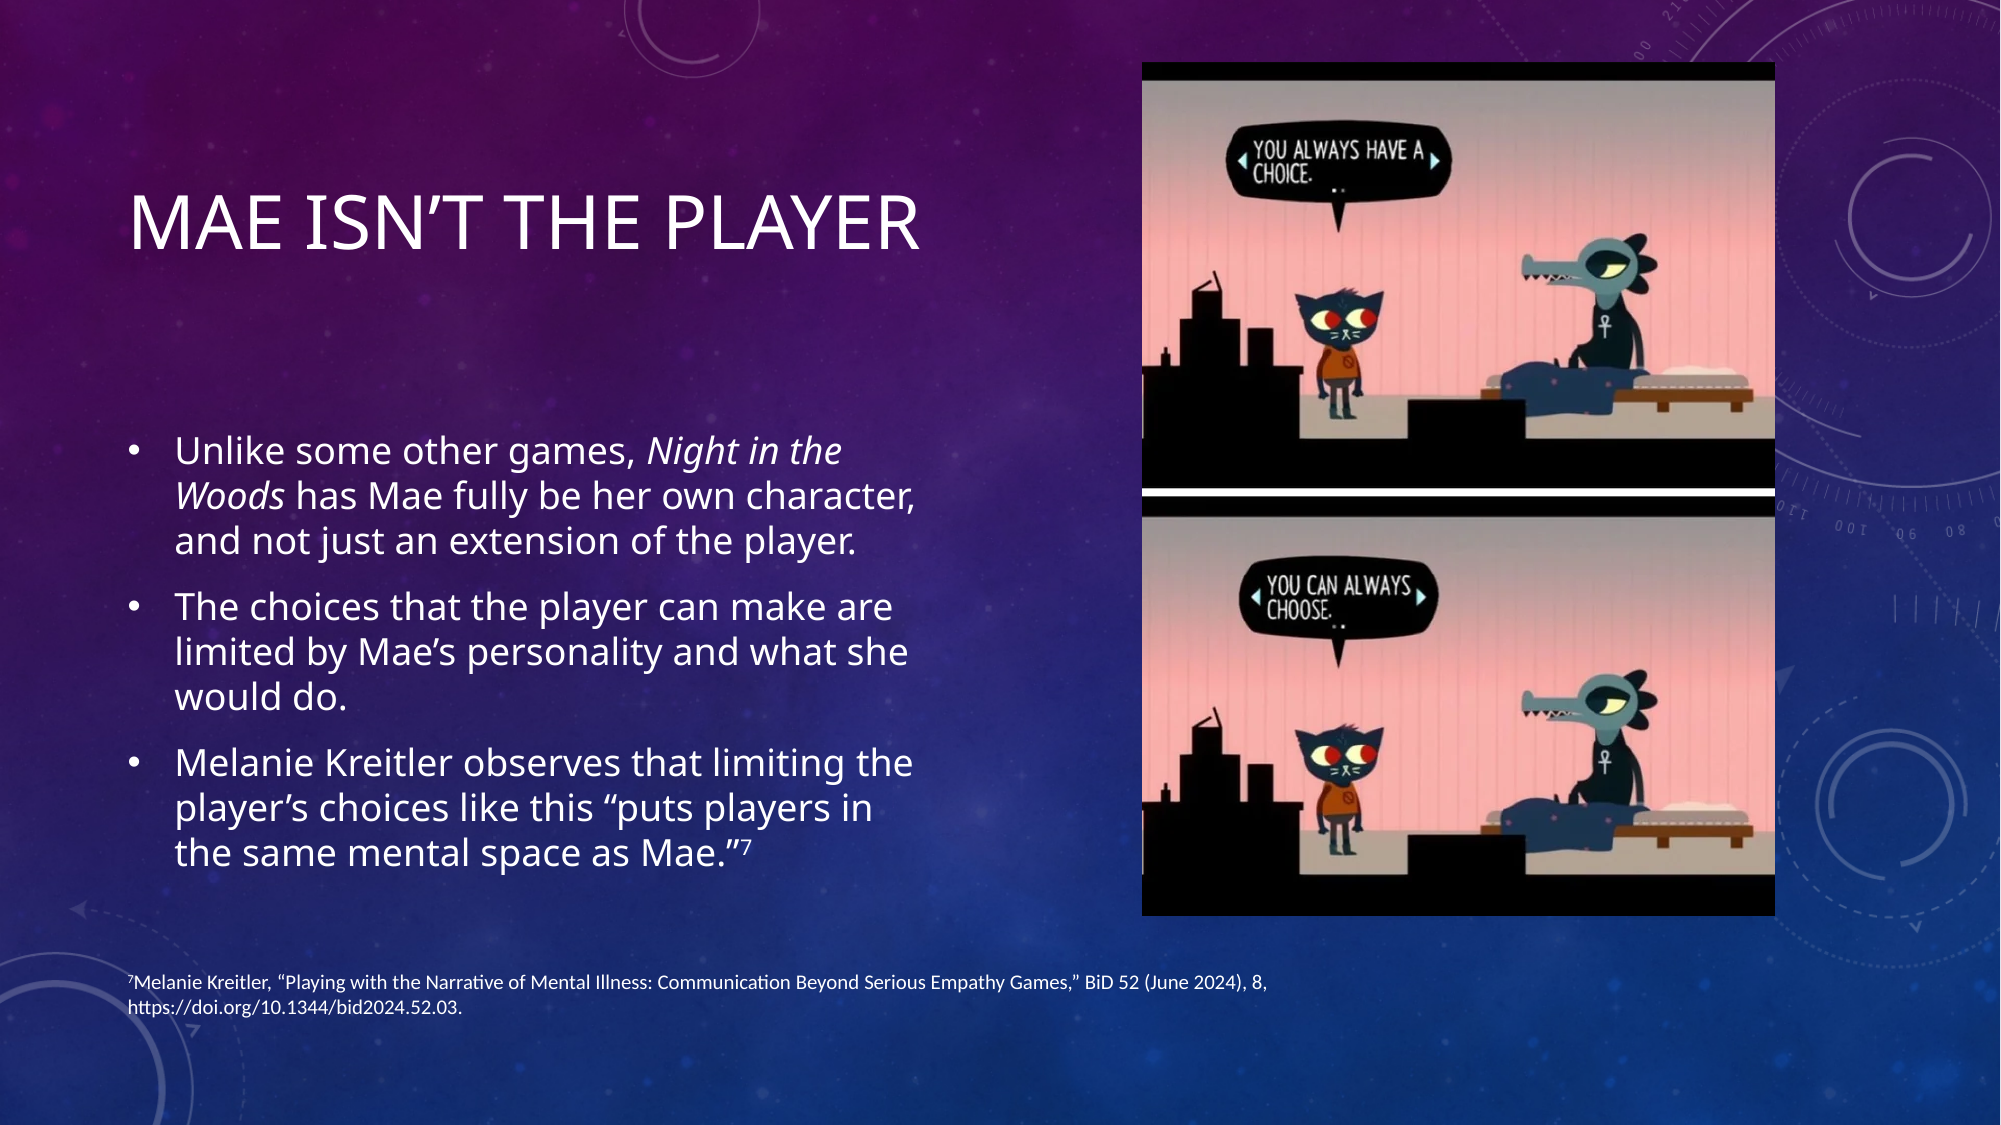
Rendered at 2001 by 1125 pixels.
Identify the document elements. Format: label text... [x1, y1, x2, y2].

title Mae Isn’t the Player [112, 99, 1136, 339]
list Unlike some other games, Night in the Woods has Mae fully be her own character, and not just an extension of the player. The choices that the player can make are limited by Mae’s personality and what she would do. Melanie Kreitler observes that limiting the player’s choices like this “puts players in the same mental space as Mae.”7 [112, 351, 932, 950]
picture [0, 0, 2001, 1125]
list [1142, 62, 1775, 916]
footer 7Melanie Kreitler, “Playing with the Narrative of Mental Illness: Communication Beyond Serious Empathy Games,” BiD 52 (June 2024), 8, https://doi.org/10.1344/bid2024.52.03. [112, 963, 1397, 1025]
